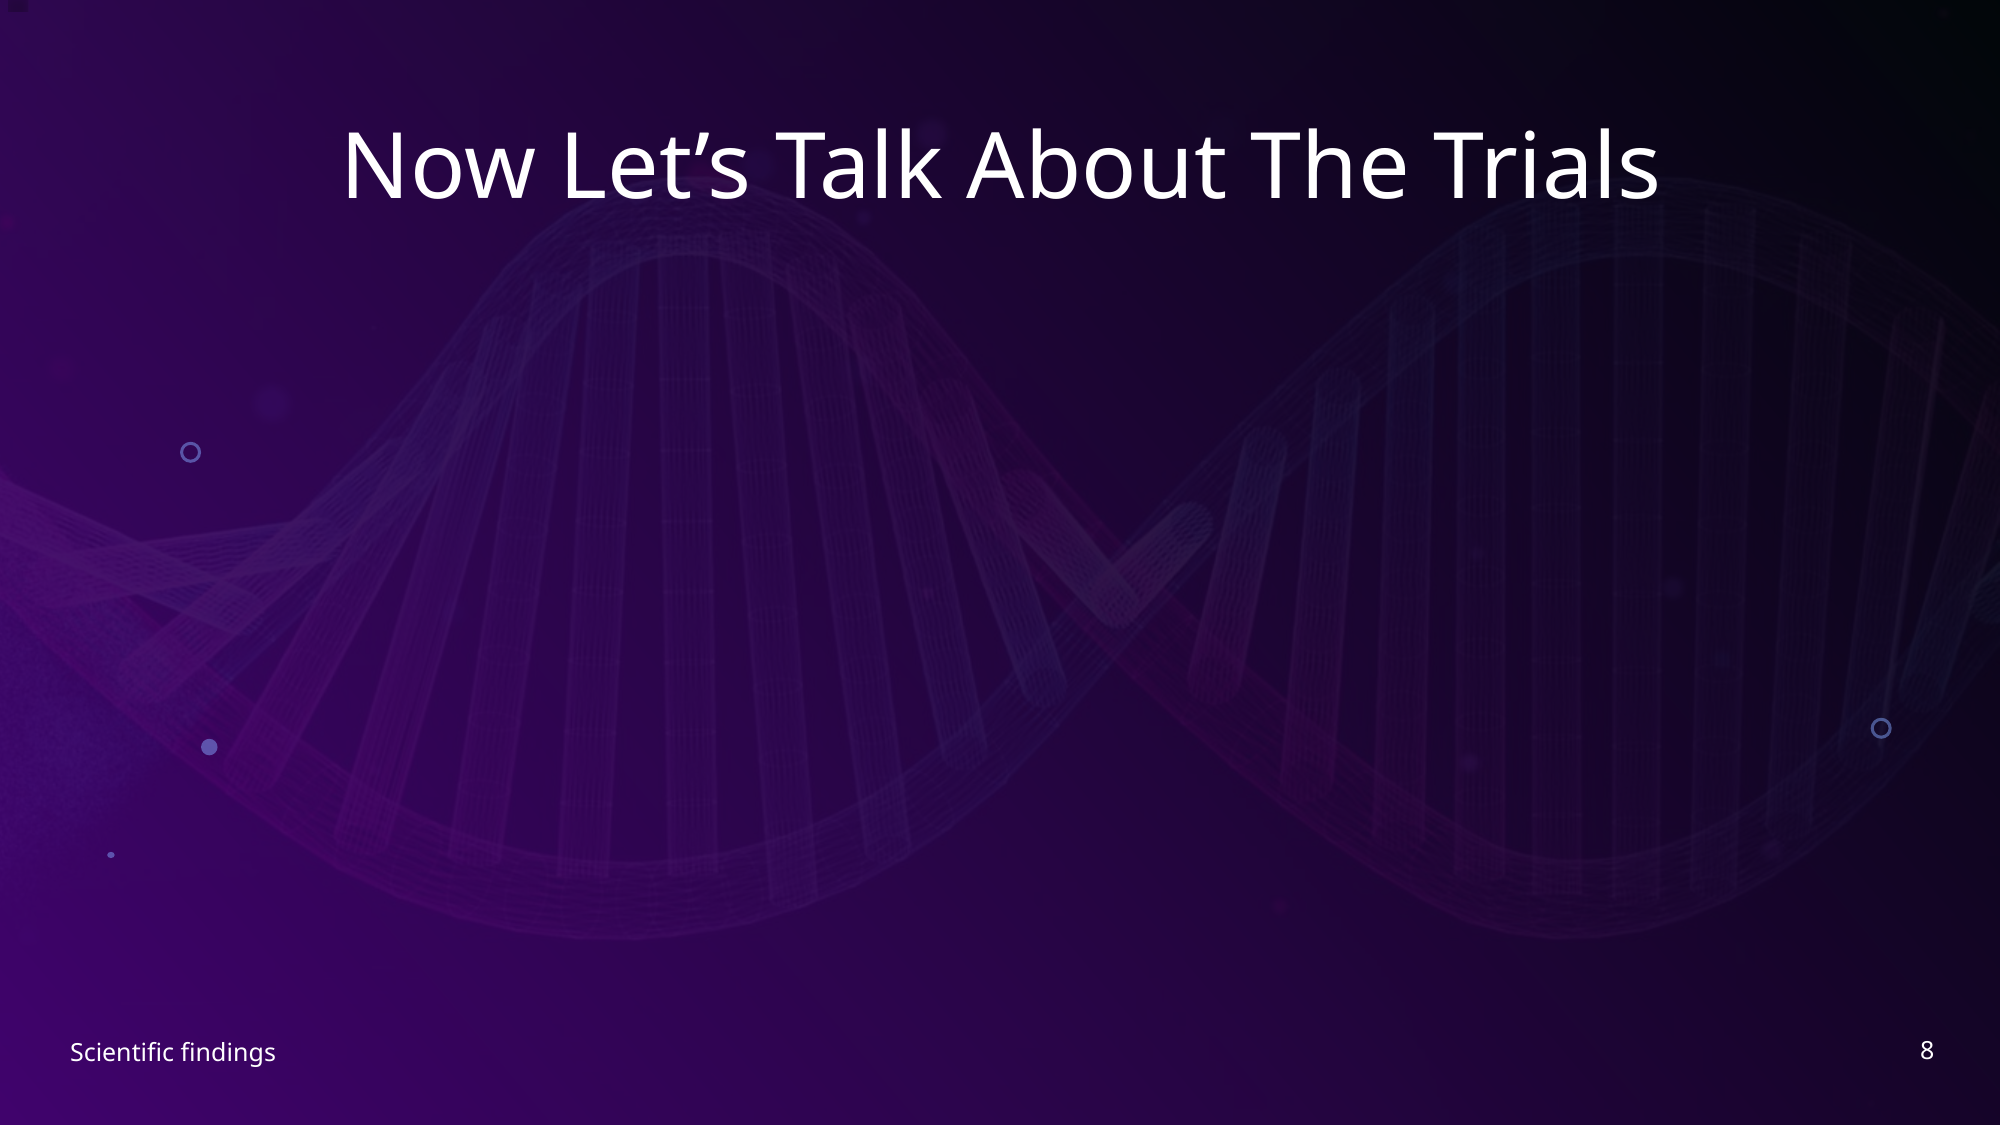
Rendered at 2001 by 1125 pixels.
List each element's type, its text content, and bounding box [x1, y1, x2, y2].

title Now Let’s Talk About The Trials [139, 59, 1865, 278]
footer Scientific findings [55, 1023, 731, 1084]
slide_number 8 [1499, 1021, 1950, 1082]
